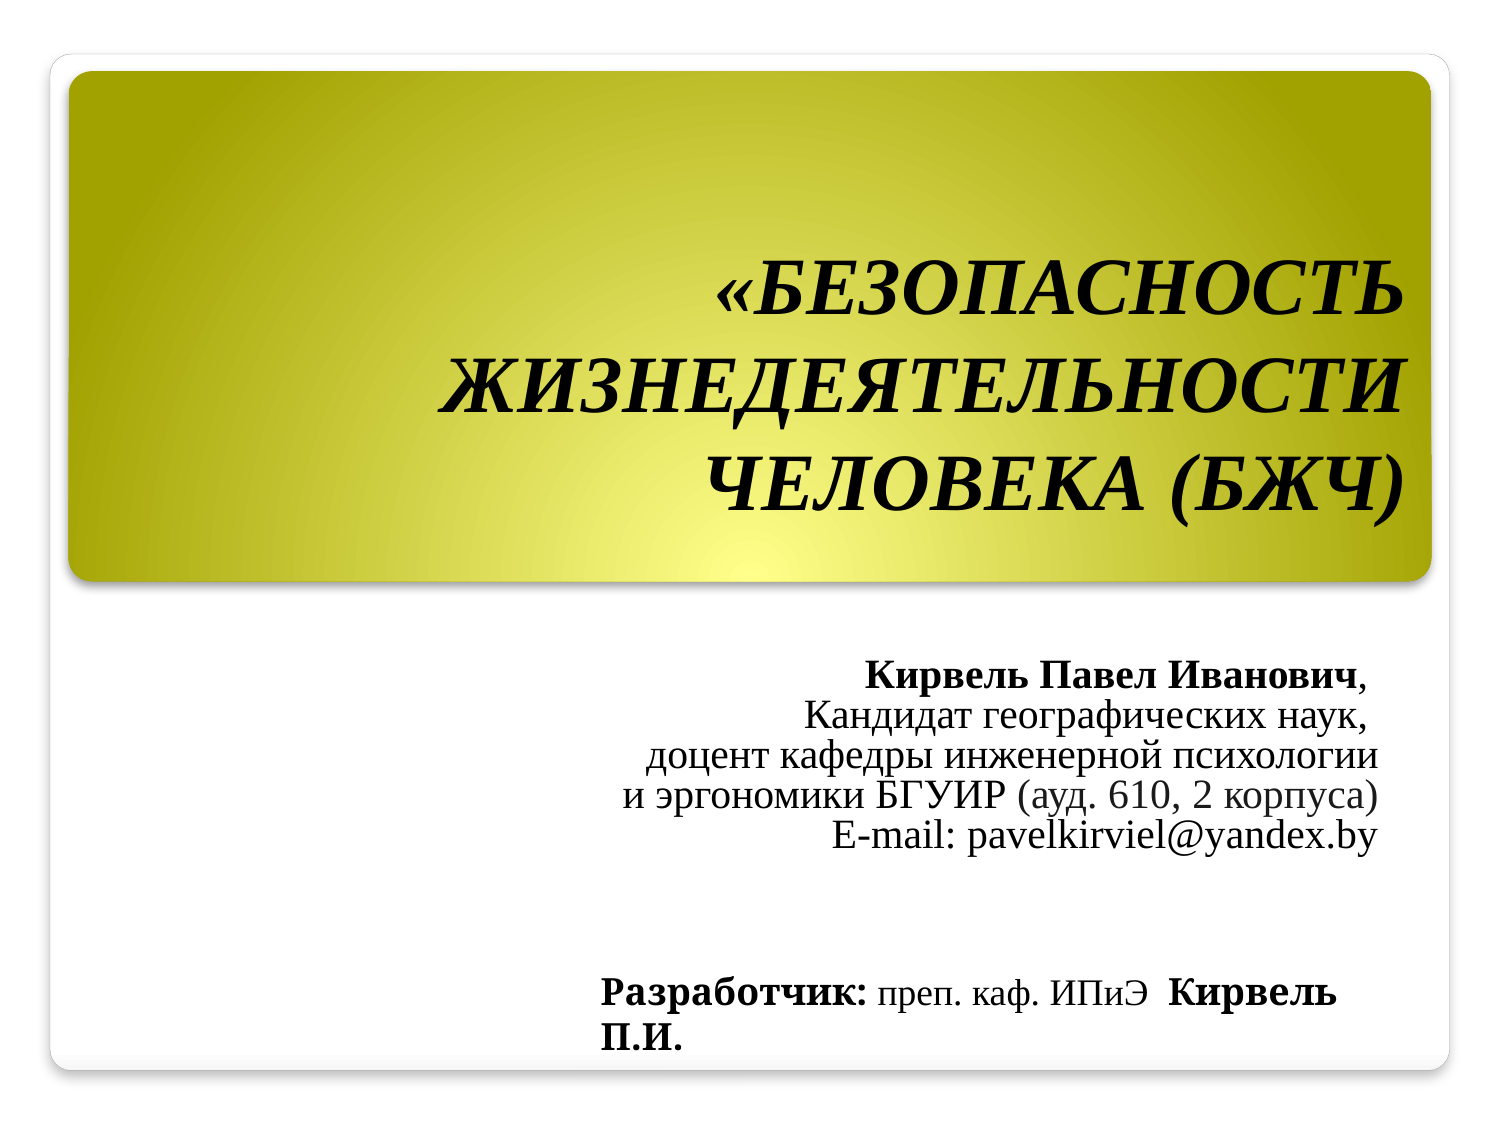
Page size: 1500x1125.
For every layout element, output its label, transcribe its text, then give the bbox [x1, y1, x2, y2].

subtitle Кирвель Павел Иванович, Кандидат географических наук, доцент кафедры инженерной психологии и эргономики БГУИР (ауд. 610, 2 корпуса) E-mail: pavelkirviel@yandex.by [118, 656, 1394, 915]
title «БЕЗОПАСНОСТЬ ЖИЗНЕДЕЯТЕЛЬНОСТИ ЧЕЛОВЕКА (БЖЧ) [140, 222, 1416, 535]
text_box Разработчик: преп. каф. ИПиЭ Кирвель П.И. [585, 960, 1419, 1066]
